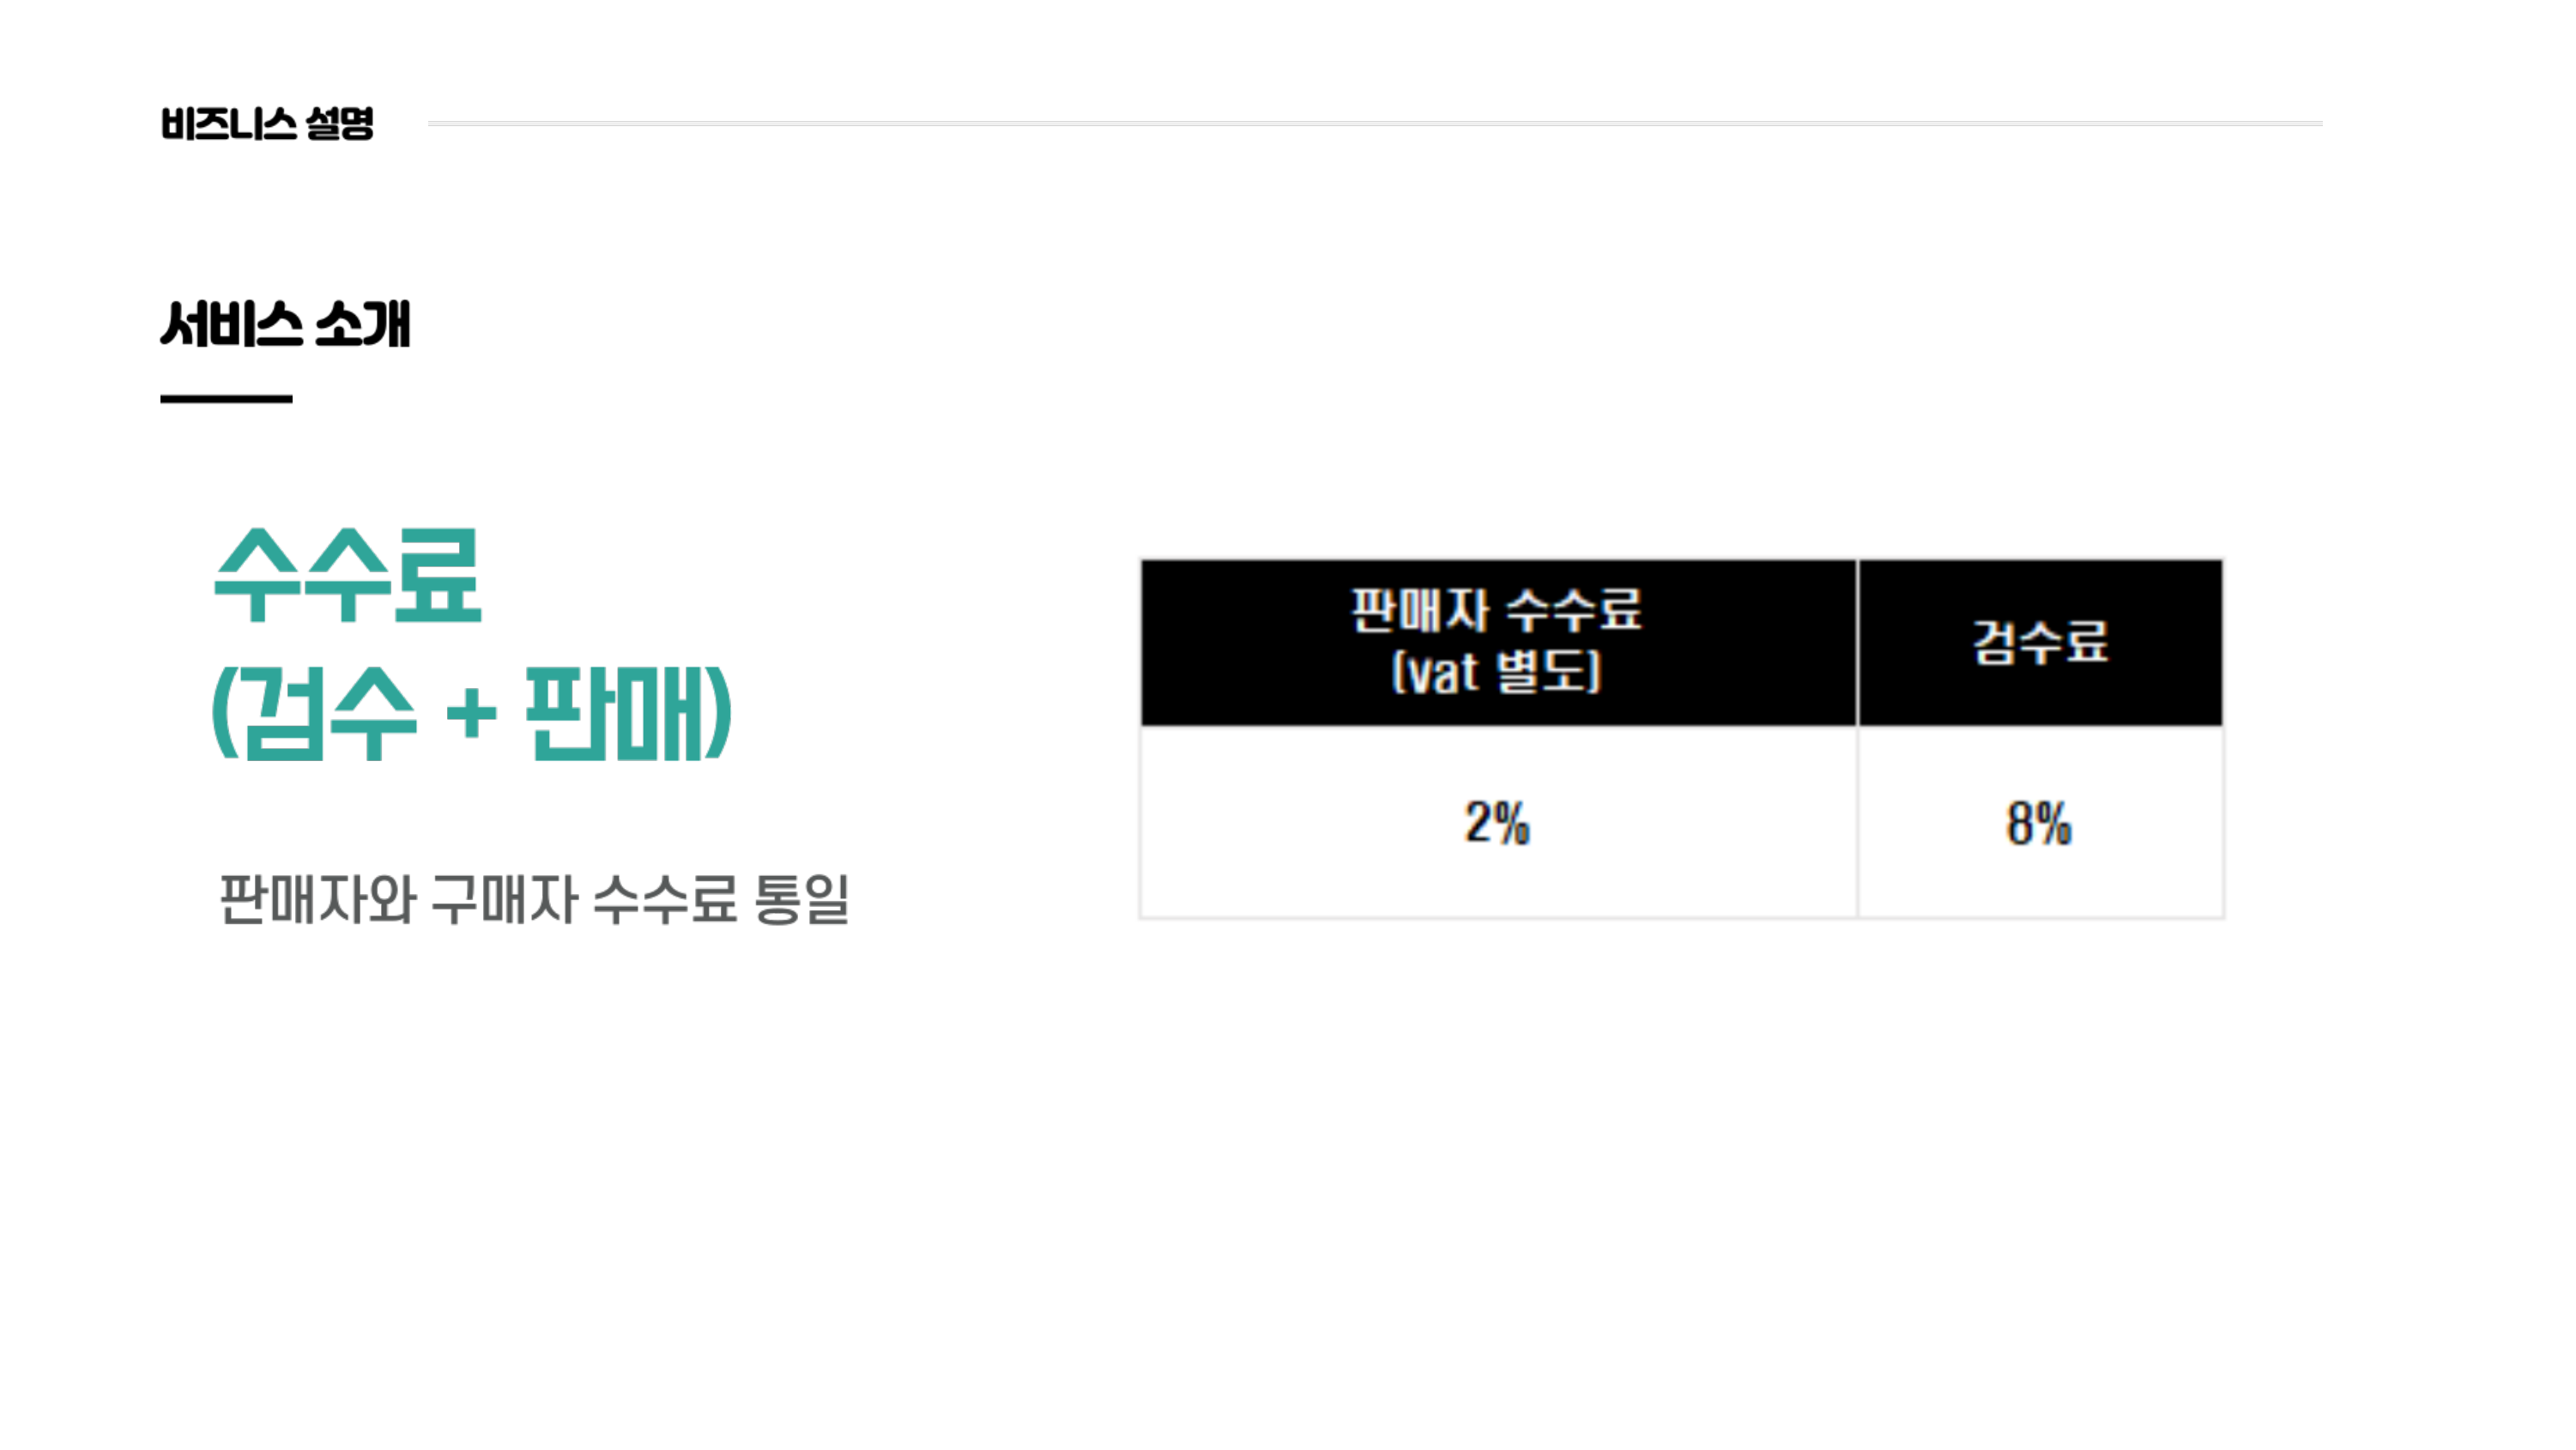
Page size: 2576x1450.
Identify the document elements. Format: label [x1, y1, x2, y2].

picture [144, 265, 459, 405]
text_box [1124, 539, 2244, 927]
picture [148, 83, 409, 181]
picture [179, 477, 905, 986]
text_box [160, 384, 293, 415]
text_box [428, 118, 2324, 130]
